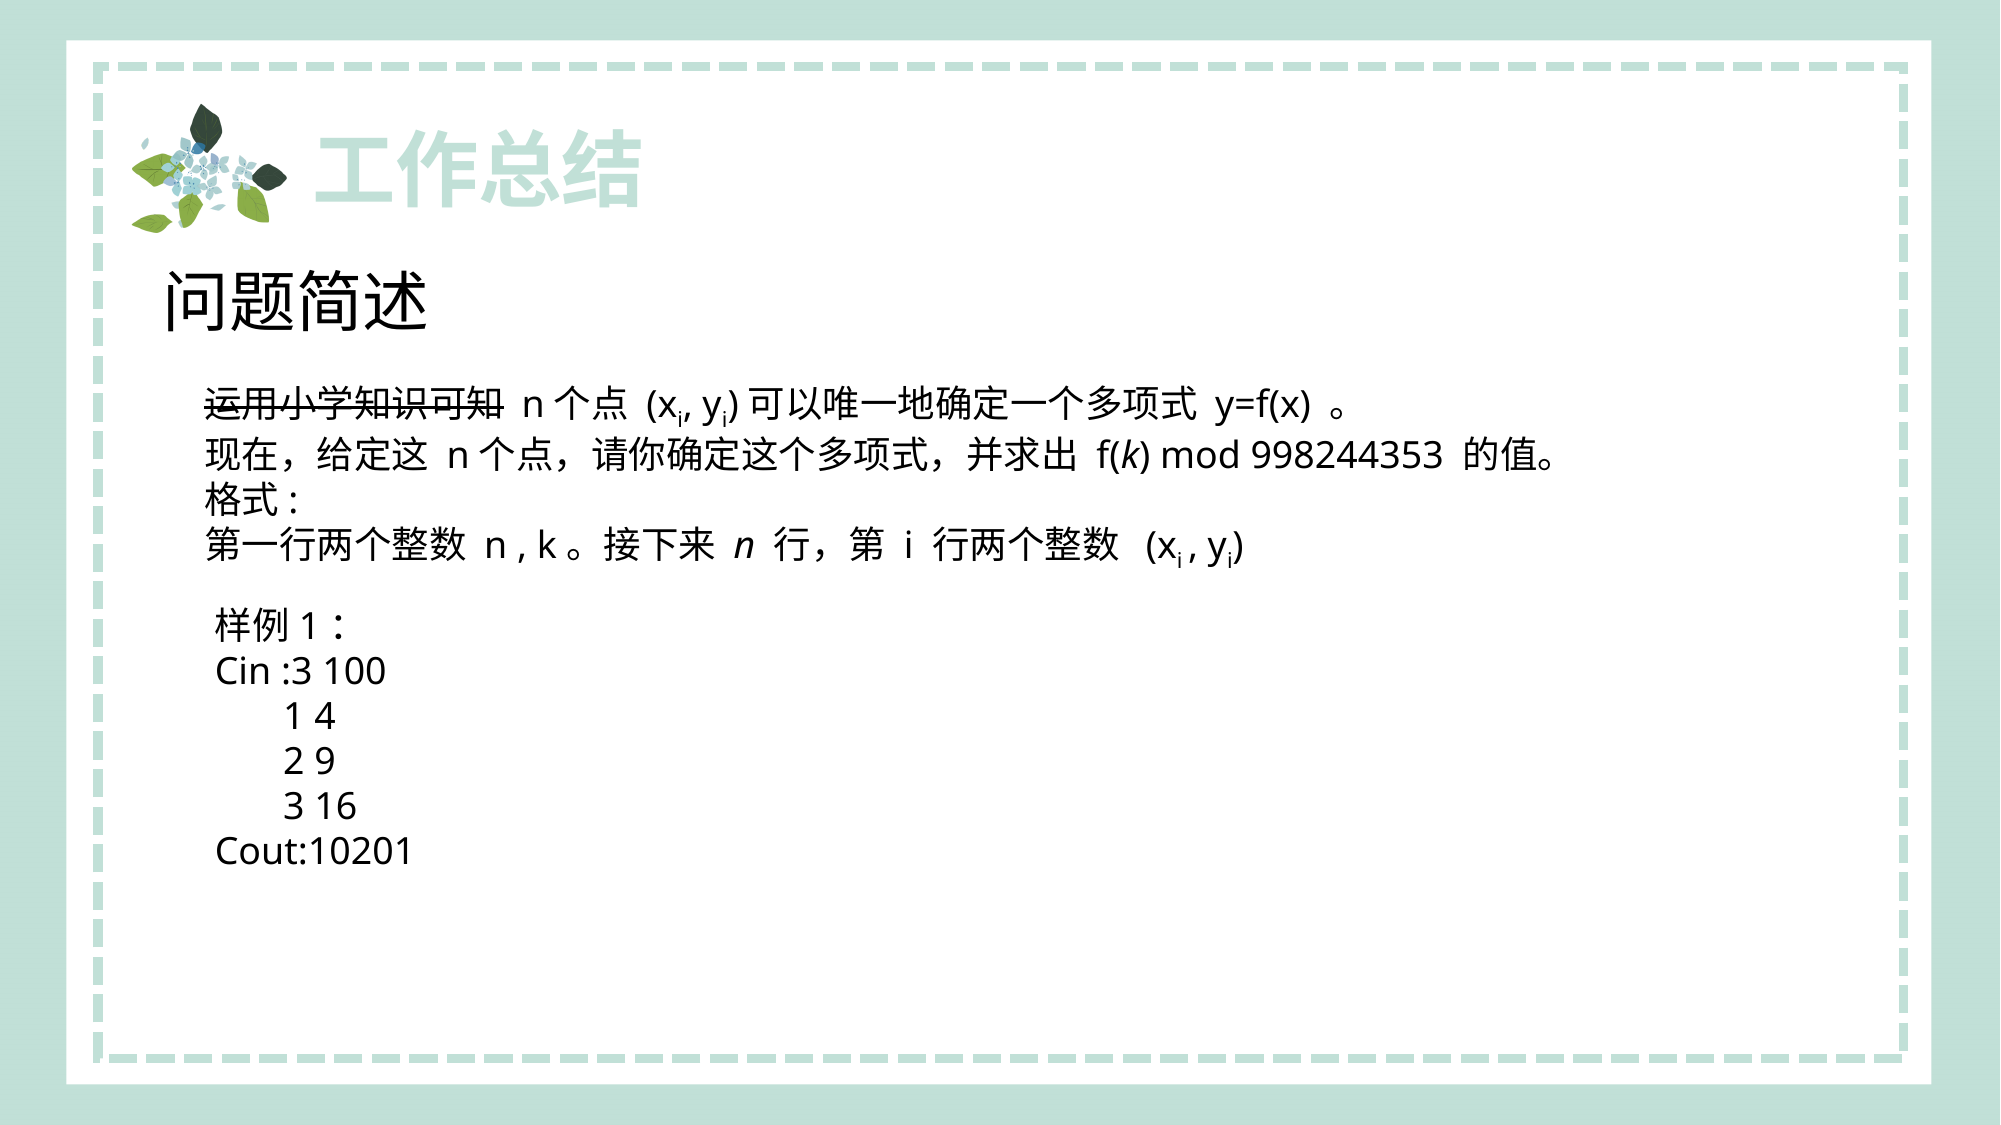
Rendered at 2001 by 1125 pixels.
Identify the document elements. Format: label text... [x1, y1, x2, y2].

text_box 运用小学知识可知 n个点 (xi, yi)可以唯一地确定一个多项式 y=f(x) 。 现在，给定这 n个点，请你确定这个多项式，并求出 f(k) mod 998244353 的值。 格式: 第一行两个整数 n , k。接下来 n 行，第 i 行两个整数 (xi , yi) [189, 372, 1852, 625]
text_box 问题简述 [147, 252, 448, 347]
text_box 样例1： Cin :3 100 1 4 2 9 3 16 Cout:10201 [200, 594, 584, 880]
picture [0, 0, 2000, 1125]
